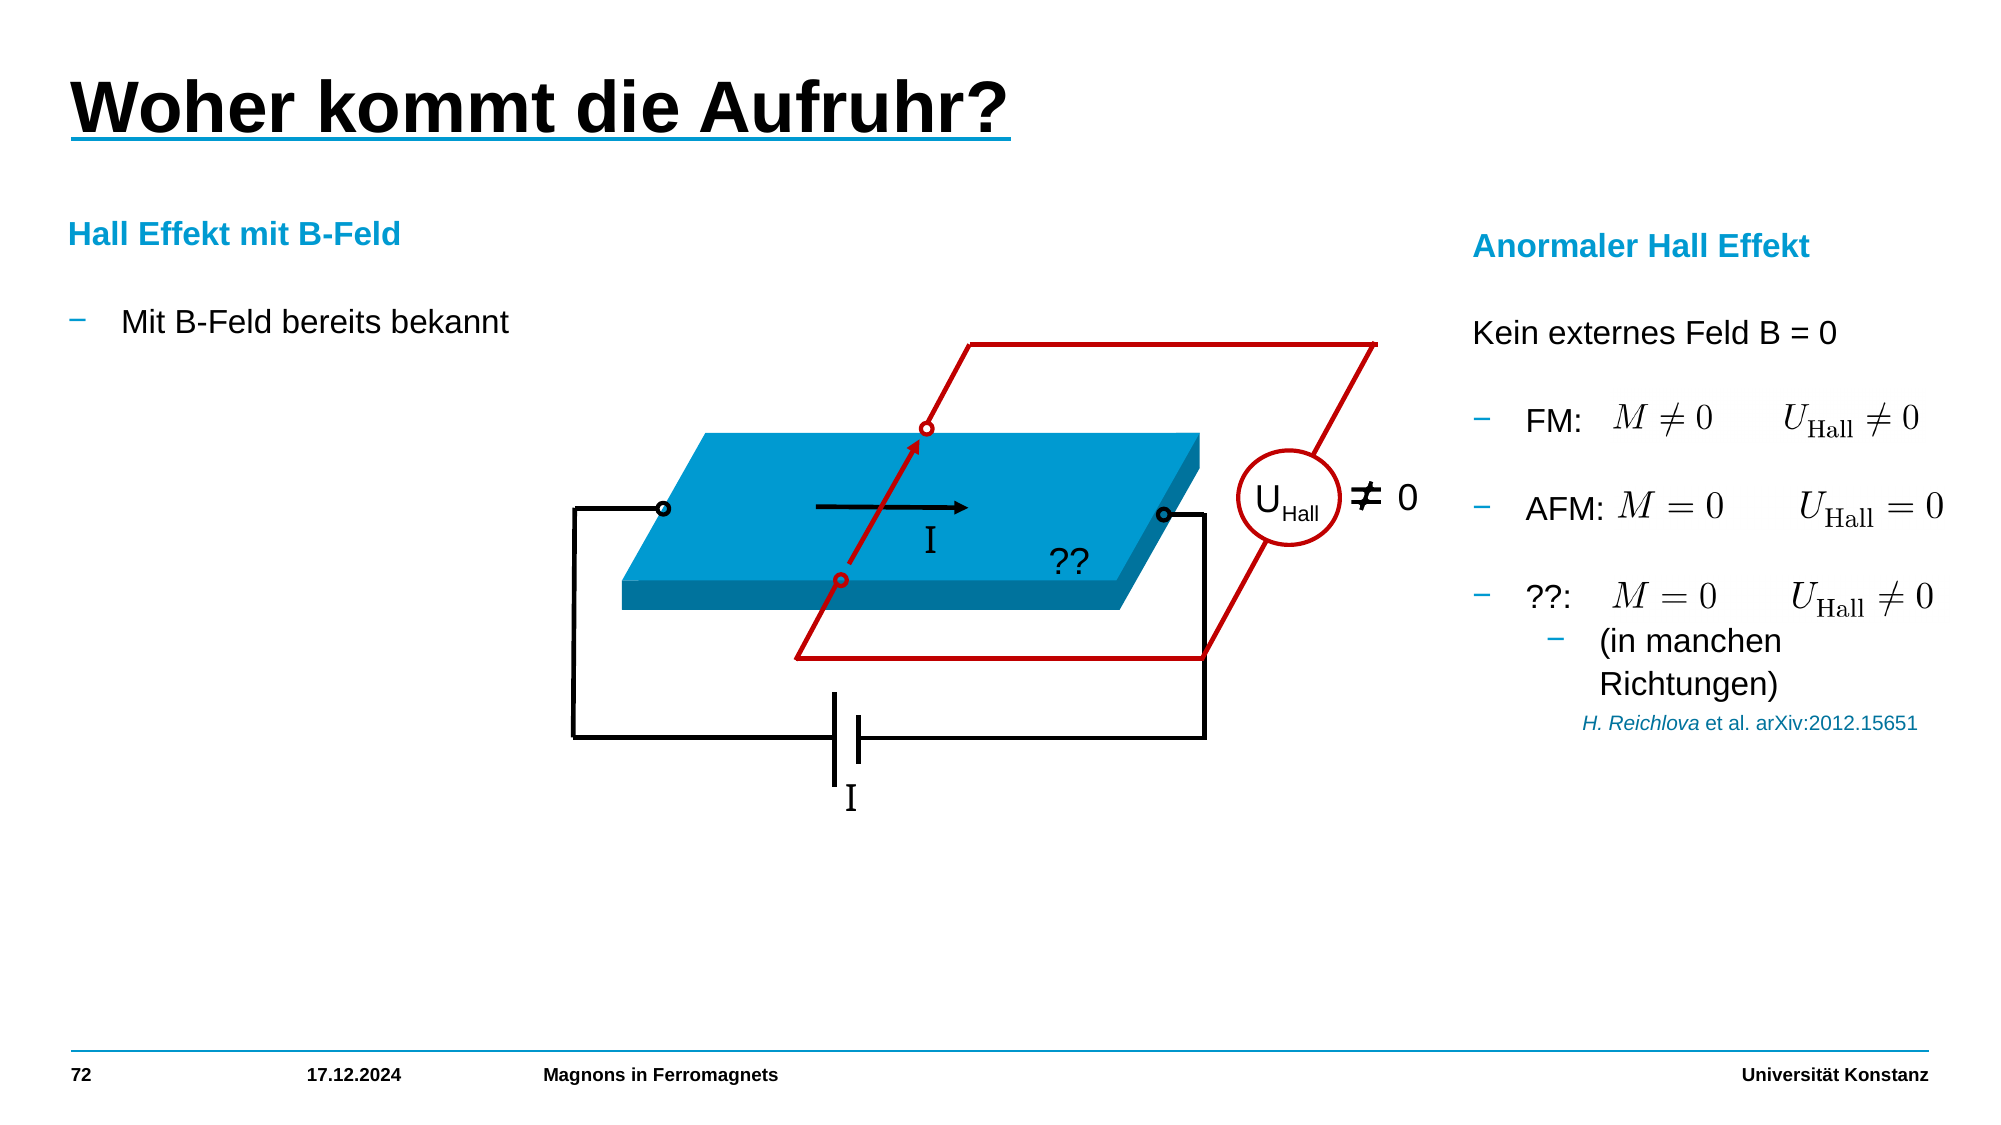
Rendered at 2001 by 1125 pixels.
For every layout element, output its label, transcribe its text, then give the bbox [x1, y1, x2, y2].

list Hall Effekt mit B-Feld Mit B-Feld bereits bekannt [67, 208, 681, 965]
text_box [572, 298, 1379, 827]
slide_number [306, 1058, 512, 1094]
footer Magnons in Ferromagnets [543, 1058, 1489, 1094]
picture [1609, 575, 1950, 623]
text_box 0 [1382, 465, 1434, 526]
title Woher kommt die Aufruhr? [70, 66, 1457, 173]
slide_number 72 [70, 1058, 276, 1094]
picture [1614, 486, 1946, 530]
picture [1610, 388, 1927, 443]
text_box Anormaler Hall Effekt Kein externes Feld B = 0 FM: AFM: ??: (in manchen Richtungen) [1472, 219, 1945, 976]
text_box H. Reichlova et al. arXiv:2012.15651 [1567, 702, 1934, 743]
